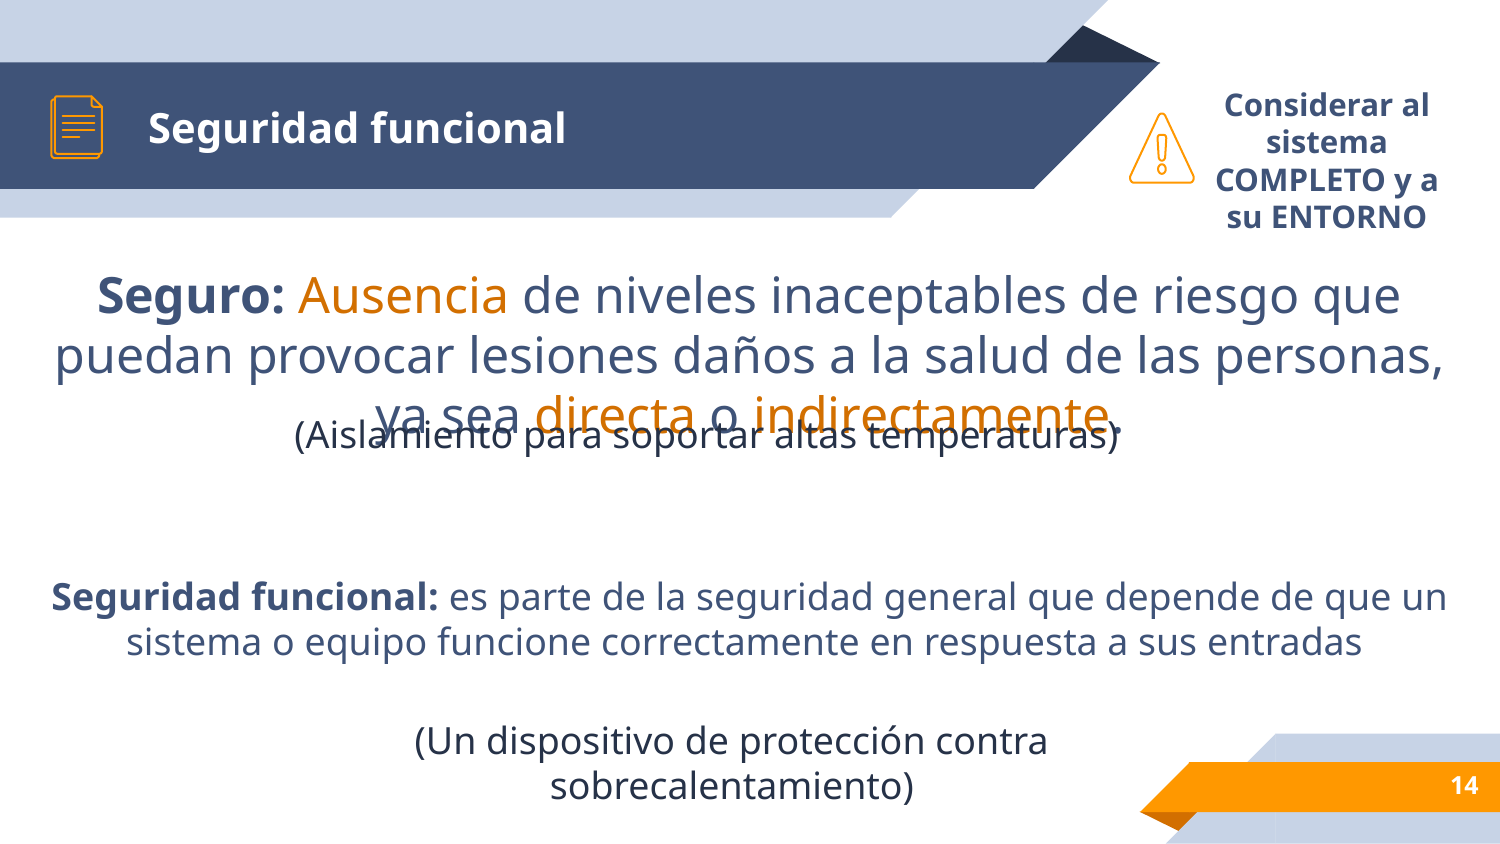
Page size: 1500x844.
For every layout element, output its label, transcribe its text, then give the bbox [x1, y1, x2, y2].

subtitle Considerar al sistema COMPLETO y a su ENTORNO [1178, 64, 1477, 256]
title Seguridad funcional [133, 64, 997, 190]
subtitle Seguridad funcional: es parte de la seguridad general que depende de que un sistema o equipo funcione correctamente en respuesta a sus entradas [10, 533, 1490, 703]
text_box Seguro: Ausencia de niveles inaceptables de riesgo que puedan provocar lesiones daños a la salud de las personas, ya sea directa o indirectamente. [6, 248, 1493, 459]
slide_number ‹#› [1249, 760, 1494, 813]
list (Un dispositivo de protección contra sobrecalentamiento) [297, 703, 1167, 802]
list (Aislamiento para soportar altas temperaturas) [260, 396, 1153, 496]
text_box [50, 96, 103, 159]
